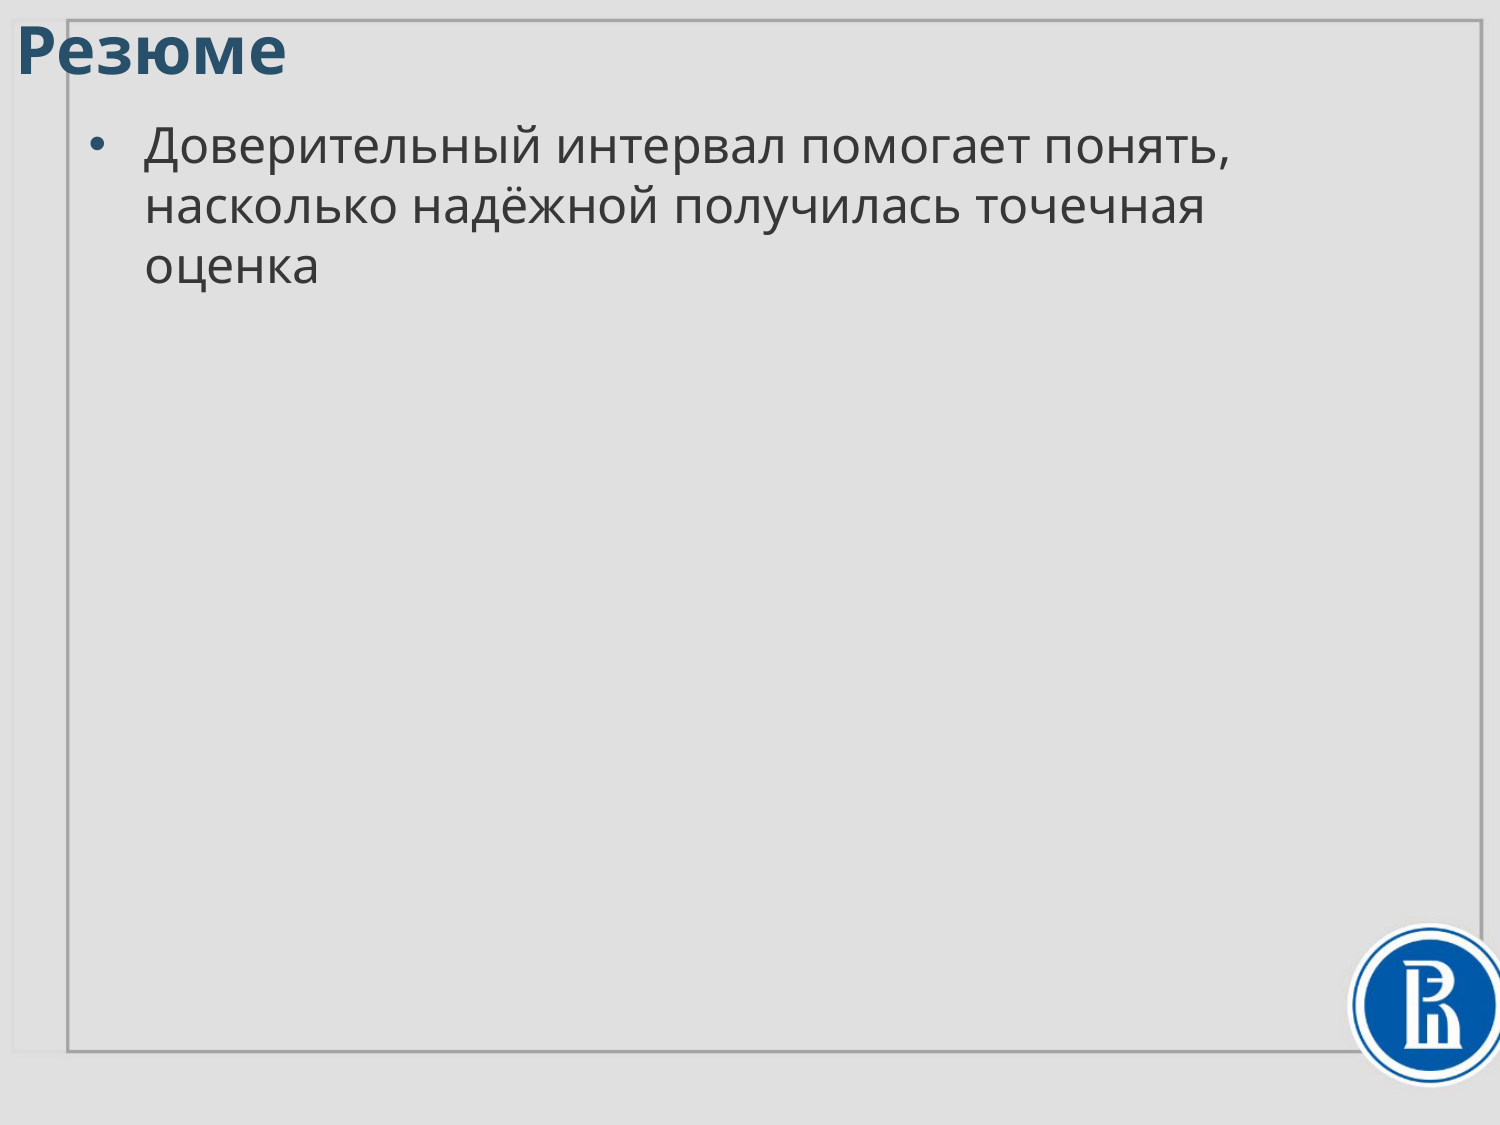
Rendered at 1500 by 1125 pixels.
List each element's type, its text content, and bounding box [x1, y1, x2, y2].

title Резюме [0, 0, 1500, 102]
picture [0, 102, 1500, 1125]
text_box Доверительный интервал помогает понять, насколько надёжной получилась точечная оценка [88, 113, 1365, 679]
